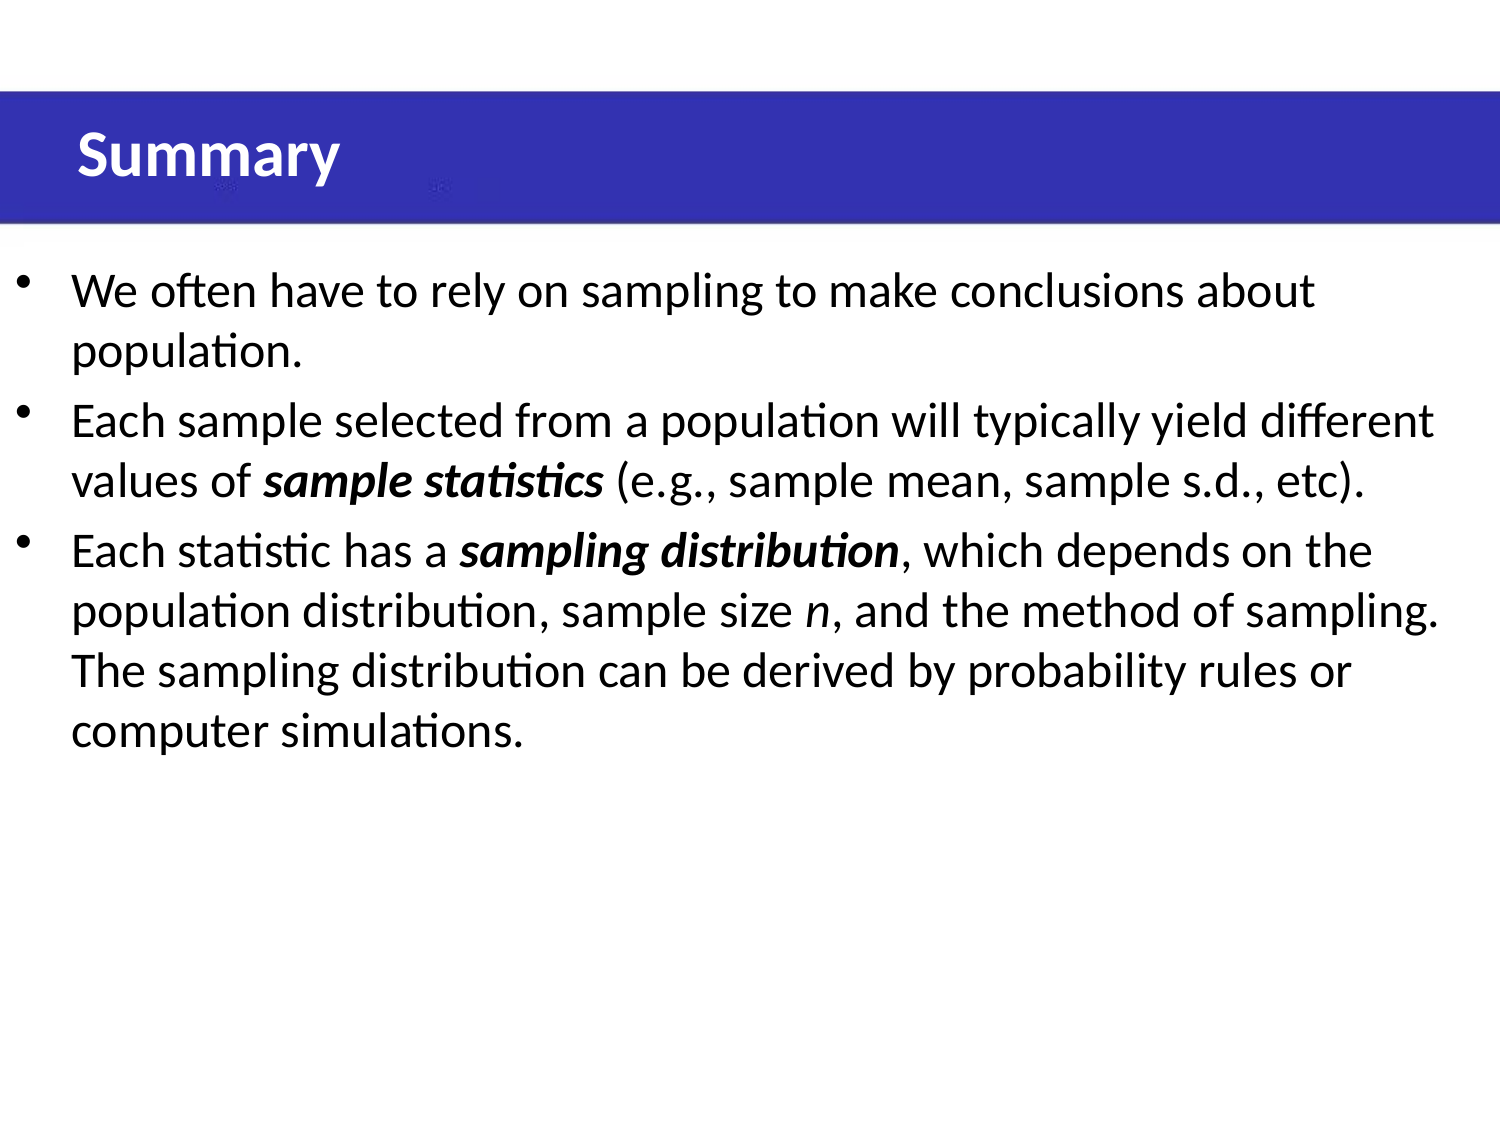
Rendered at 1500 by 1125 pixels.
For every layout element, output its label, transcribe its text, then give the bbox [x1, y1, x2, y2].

picture [0, 0, 1500, 249]
list We often have to rely on sampling to make conclusions about population. Each sample selected from a population will typically yield different values of sample statistics (e.g., sample mean, sample s.d., etc). Each statistic has a sampling distribution, which depends on the population distribution, sample size n, and the method of sampling. The sampling distribution can be derived by probability rules or computer simulations. [0, 249, 1500, 1125]
text_box Summary [62, 87, 1338, 213]
